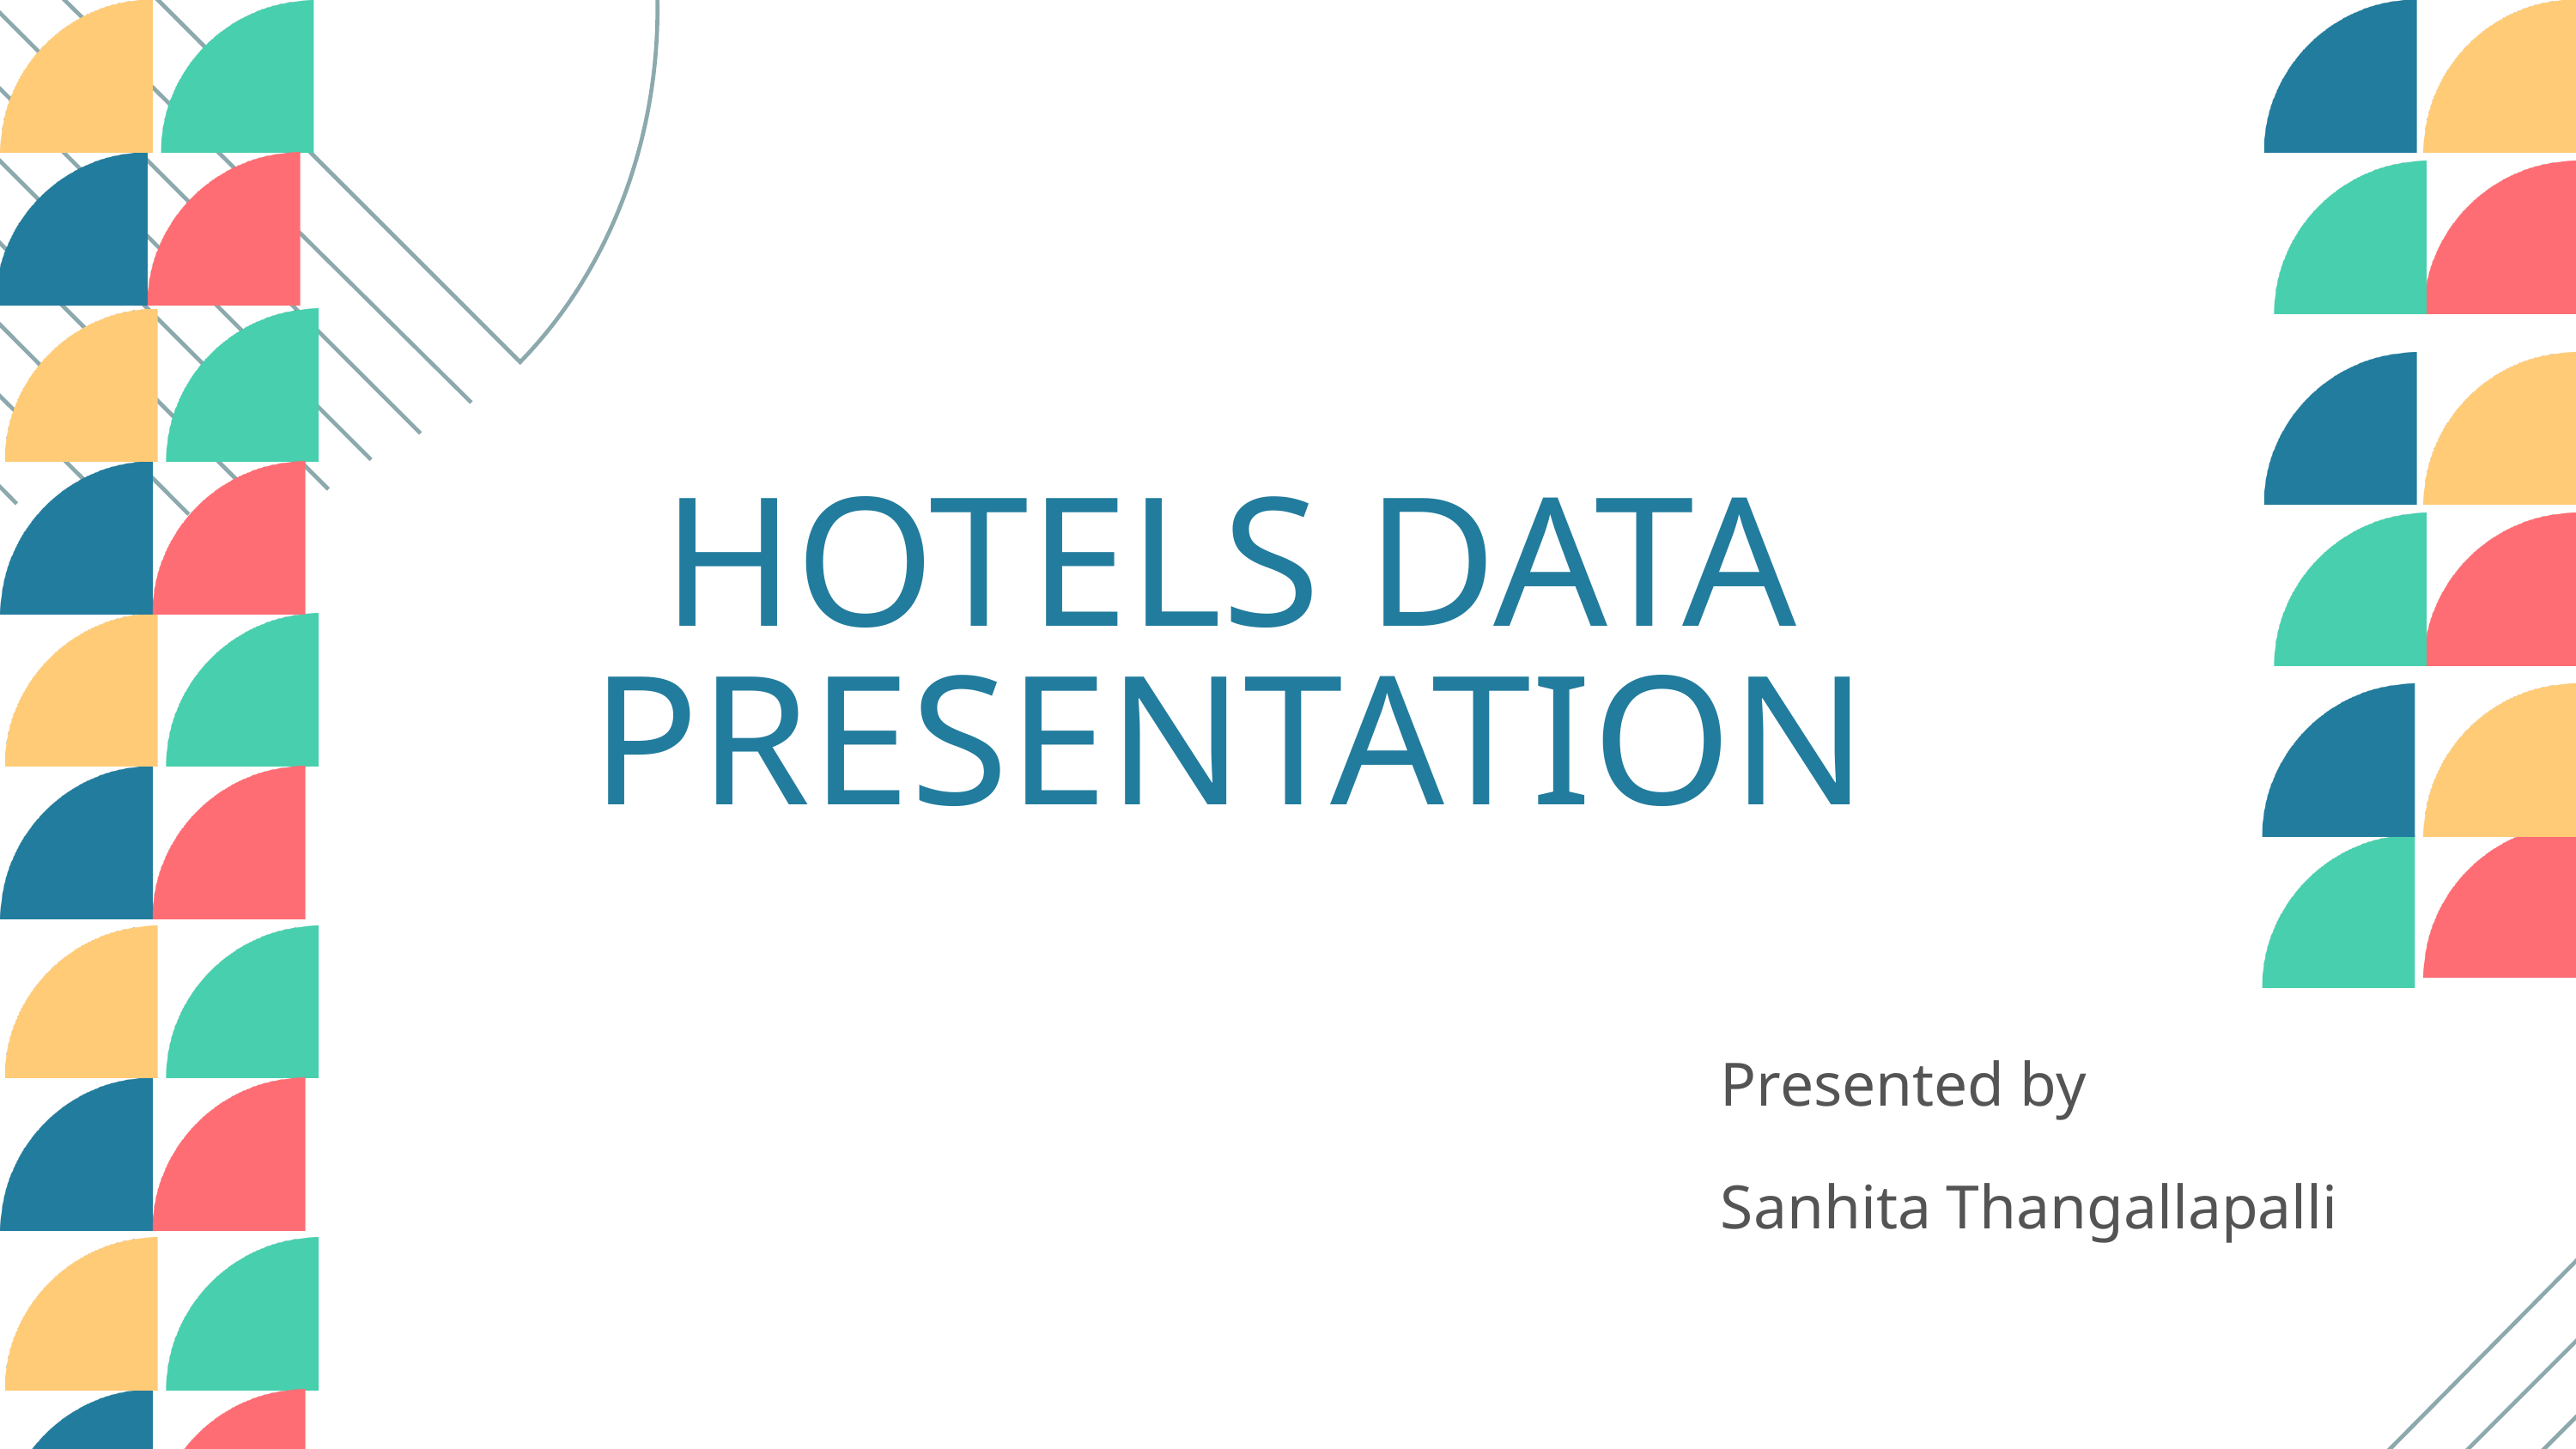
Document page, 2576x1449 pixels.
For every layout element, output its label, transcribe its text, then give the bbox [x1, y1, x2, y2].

text_box [152, 766, 306, 919]
text_box [0, 461, 152, 615]
text_box [2262, 683, 2415, 837]
text_box [4, 925, 158, 1078]
text_box [0, 153, 147, 306]
text_box Presented by Sanhita Thangallapalli [1720, 1056, 2576, 1449]
text_box [4, 309, 158, 462]
text_box [2274, 512, 2427, 666]
text_box [2427, 512, 2576, 666]
text_box [0, 1077, 152, 1231]
text_box [161, 74, 314, 153]
text_box [147, 152, 301, 306]
text_box [2423, 683, 2576, 837]
text_box [152, 461, 306, 615]
text_box [152, 1389, 306, 1449]
text_box [166, 925, 319, 1078]
text_box [166, 1237, 319, 1391]
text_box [0, 0, 851, 67]
text_box [2274, 161, 2427, 314]
text_box [0, 766, 152, 919]
text_box [166, 308, 319, 462]
text_box [166, 613, 319, 767]
text_box [4, 615, 158, 767]
text_box [2263, 0, 2417, 153]
text_box [2423, 837, 2576, 978]
text_box [152, 1077, 306, 1231]
text_box [2423, 0, 2576, 153]
text_box [2427, 161, 2576, 314]
text_box [2262, 837, 2415, 988]
text_box [4, 1237, 158, 1391]
text_box HOTELS DATA PRESENTATION [432, 482, 2027, 841]
text_box [0, 74, 153, 153]
text_box [2423, 352, 2576, 505]
text_box [2263, 352, 2417, 505]
text_box [0, 1389, 152, 1449]
